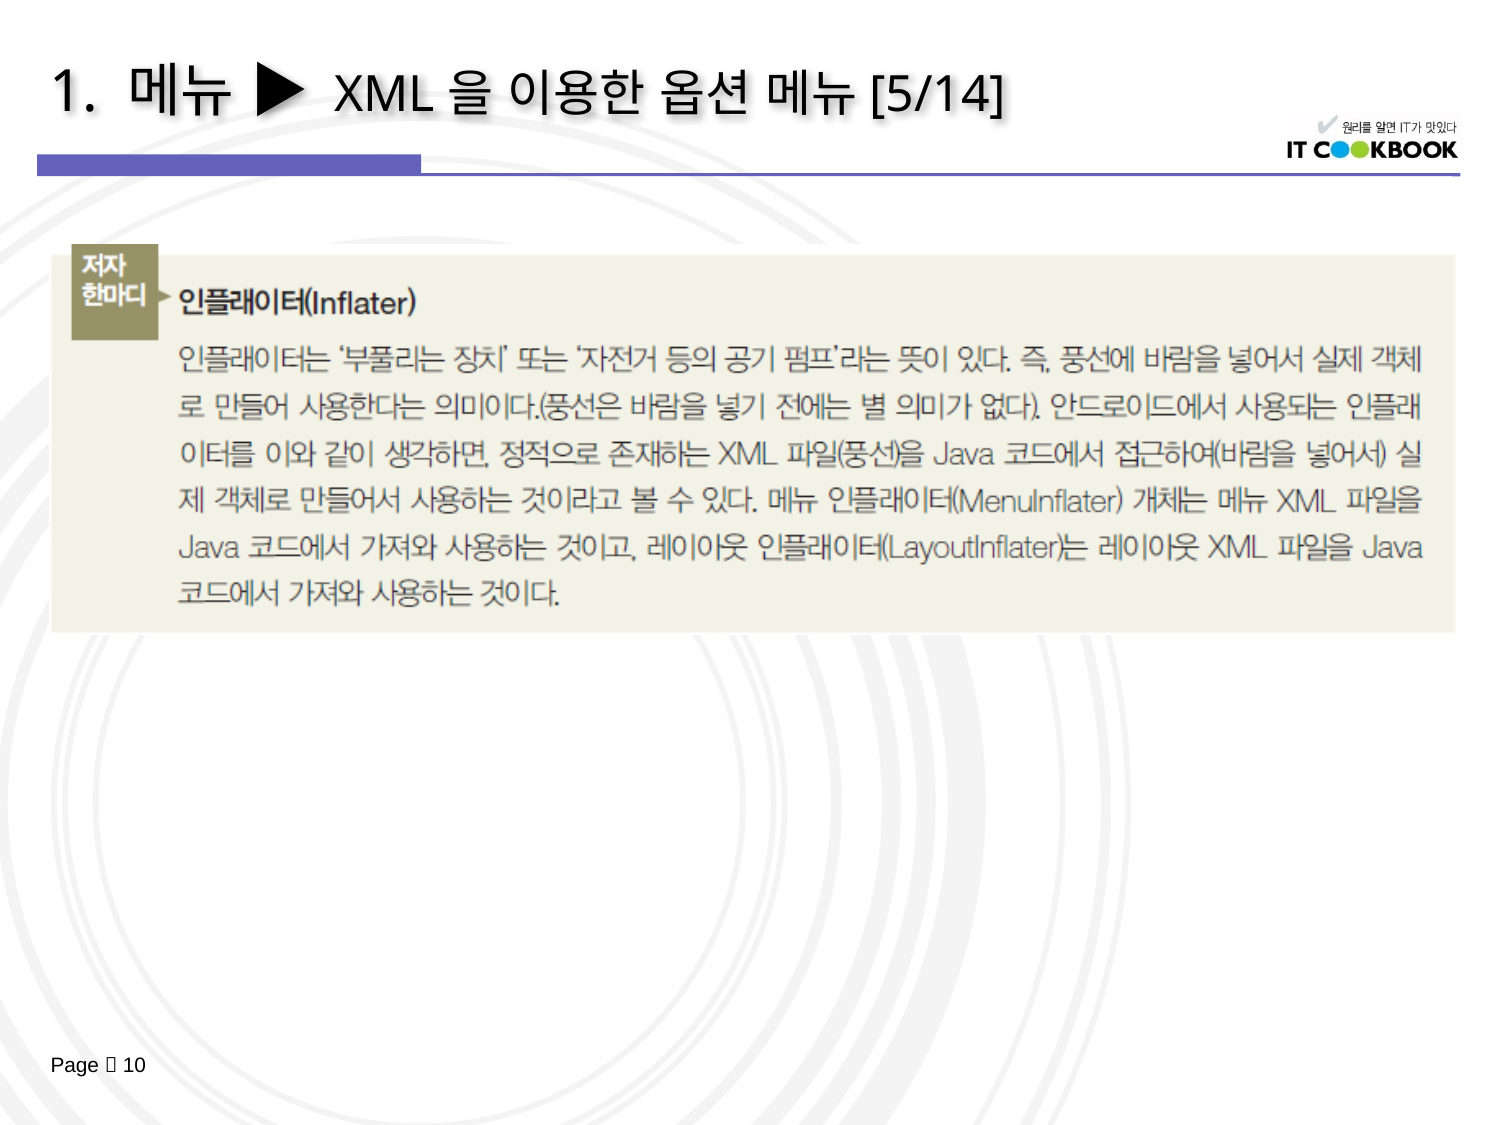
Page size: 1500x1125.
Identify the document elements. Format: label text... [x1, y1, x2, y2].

picture [0, 35, 1500, 1125]
title 1. 메뉴 ▶ XML을 이용한 옵션 메뉴[5/14] [48, 53, 1448, 161]
